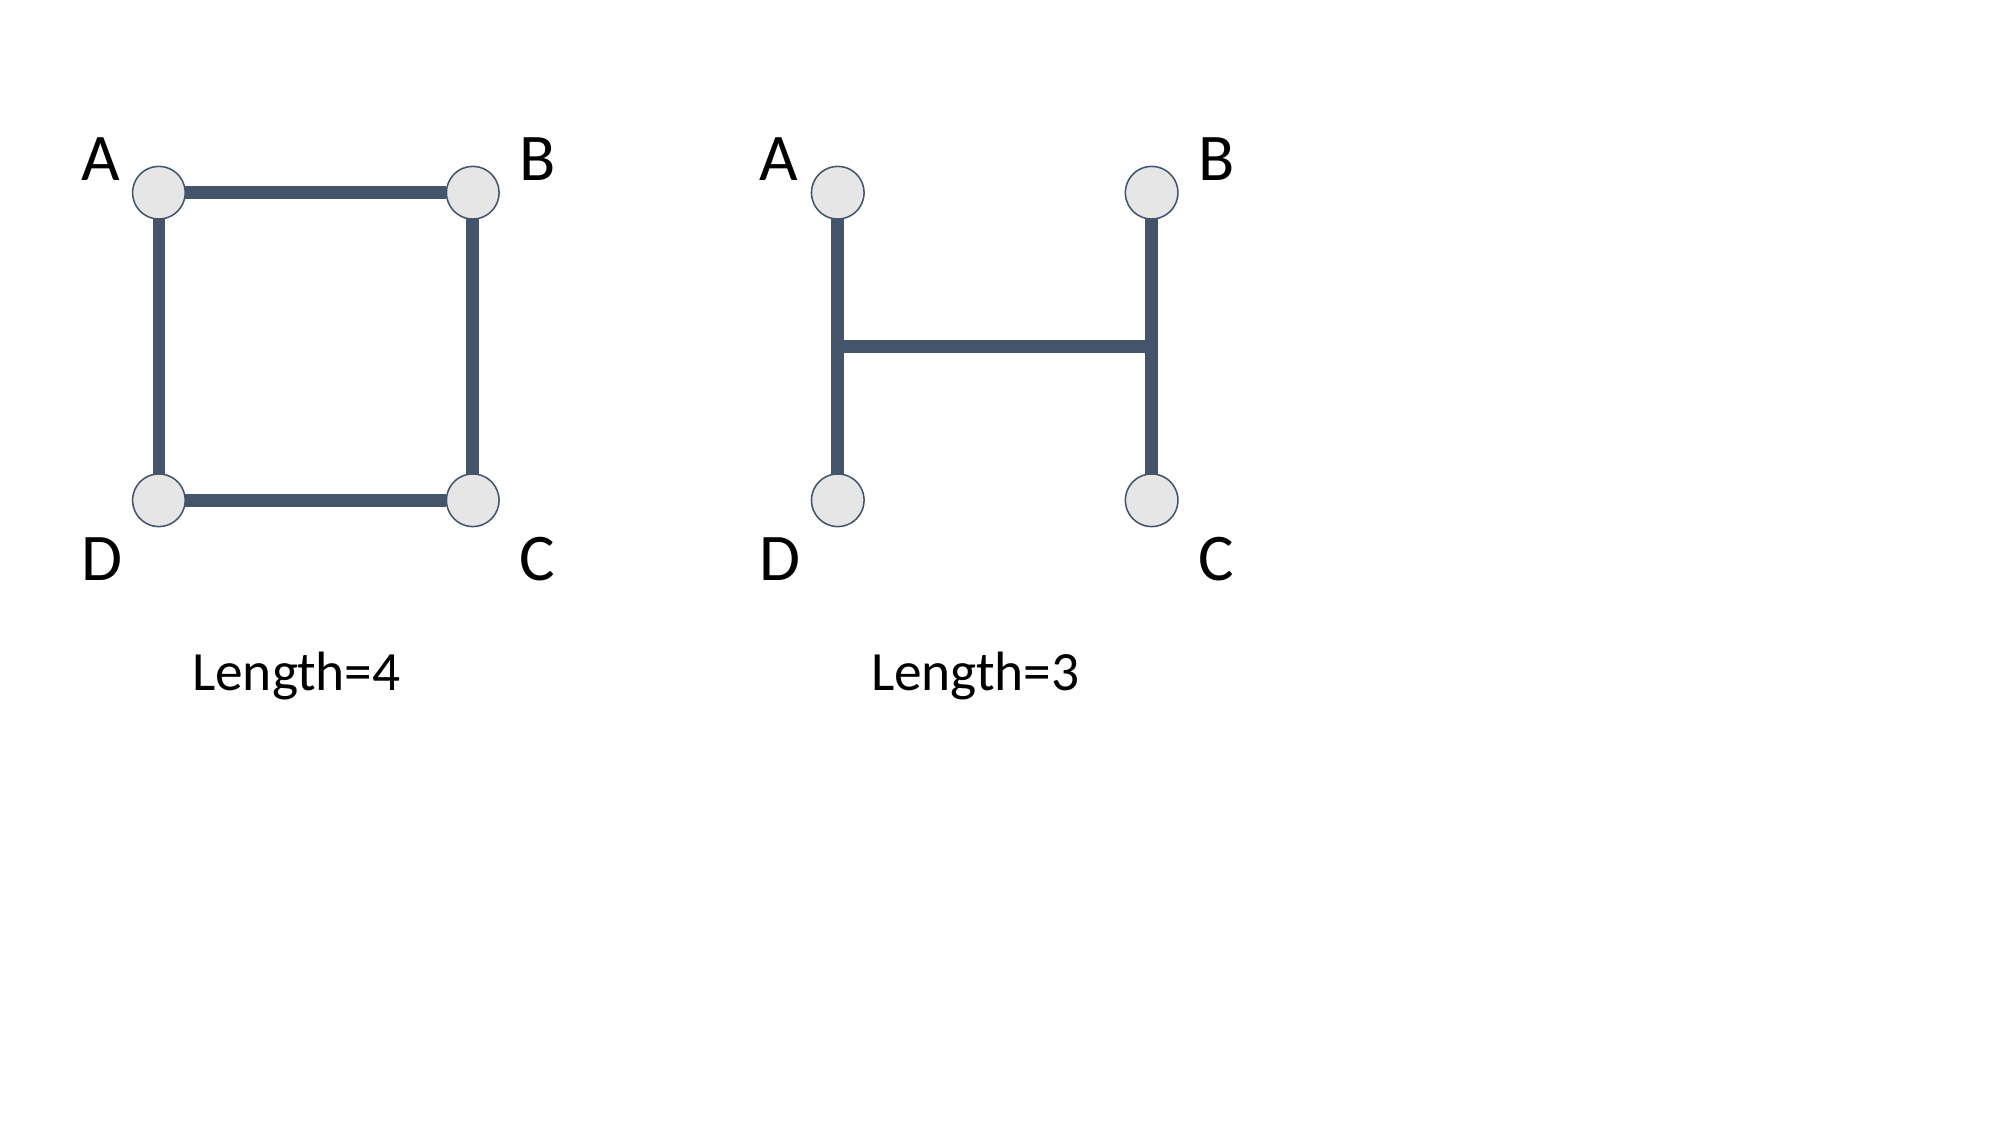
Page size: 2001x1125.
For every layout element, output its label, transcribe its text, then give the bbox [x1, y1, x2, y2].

text_box [143, 166, 185, 219]
text_box [446, 474, 499, 527]
text_box B [499, 93, 582, 214]
text_box B [1178, 93, 1261, 214]
text_box C [499, 493, 582, 614]
text_box Length=3 [851, 615, 1149, 722]
text_box [822, 166, 865, 219]
text_box [812, 474, 865, 527]
text_box C [1178, 493, 1261, 614]
text_box Length=4 [172, 615, 470, 722]
text_box D [739, 493, 822, 614]
text_box [1125, 166, 1178, 219]
text_box D [60, 493, 144, 614]
text_box [1125, 474, 1178, 527]
text_box A [60, 93, 144, 214]
text_box A [739, 93, 822, 214]
text_box [446, 166, 499, 219]
text_box [133, 474, 185, 527]
